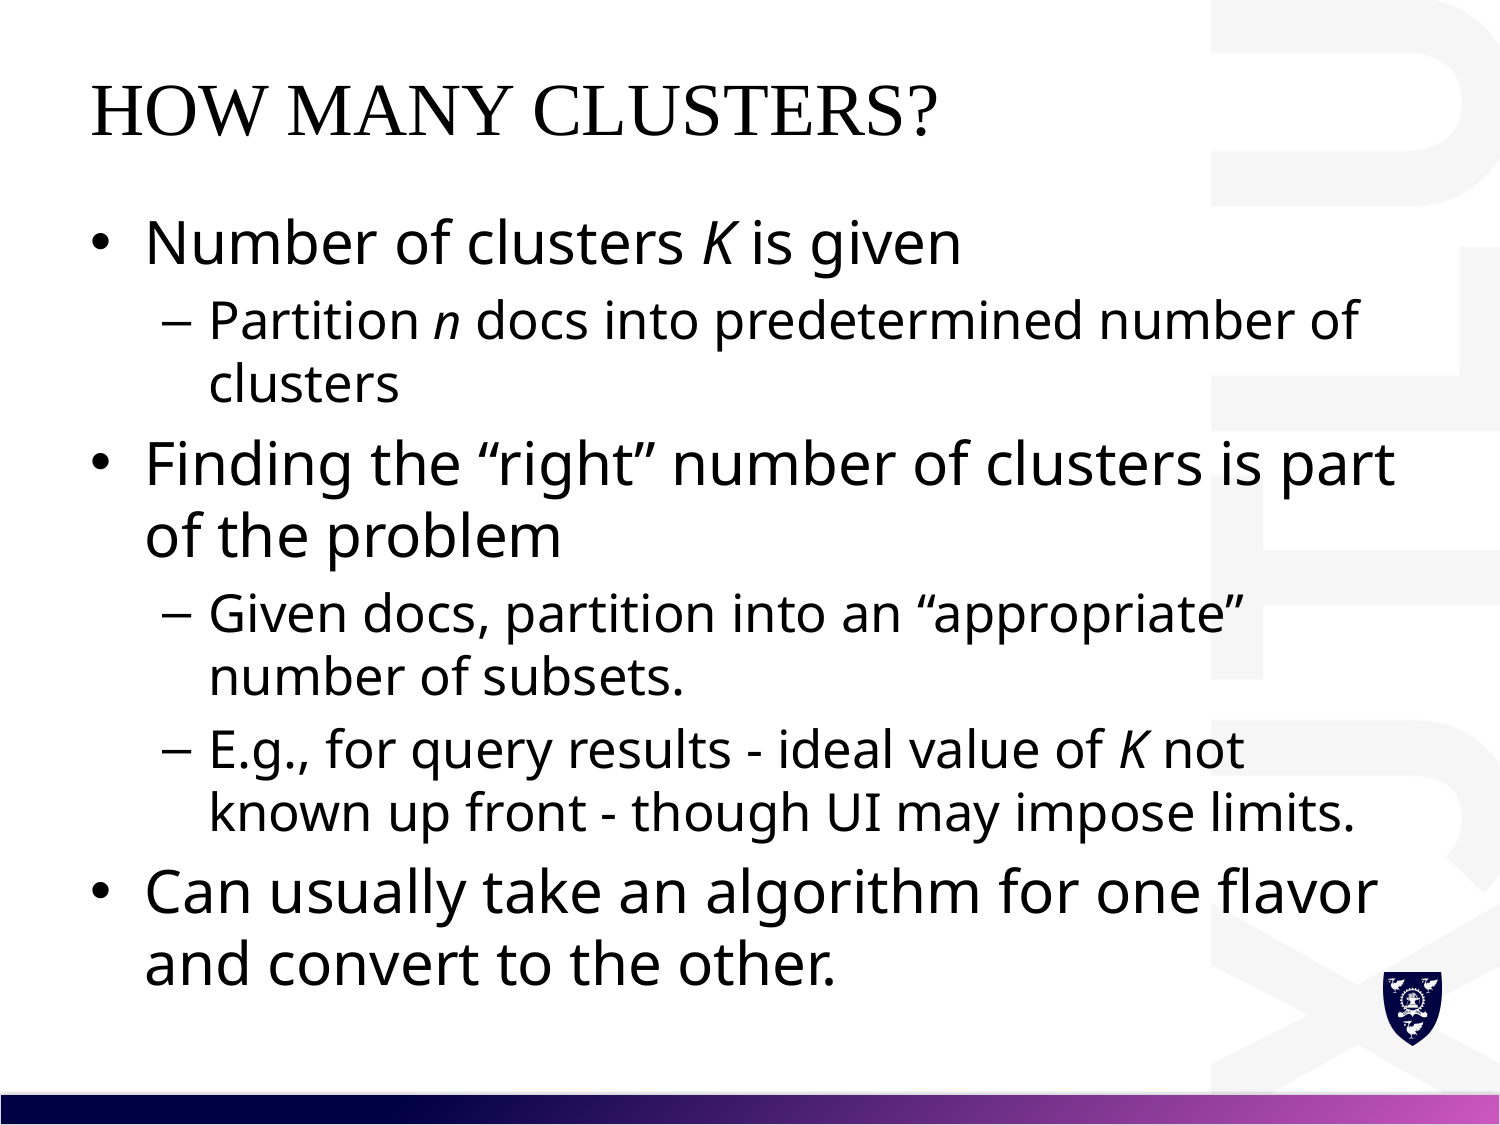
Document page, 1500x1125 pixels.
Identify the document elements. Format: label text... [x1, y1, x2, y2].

title How Many Clusters? [75, 46, 1442, 165]
list Number of clusters K is given Partition n docs into predetermined number of clusters Finding the “right” number of clusters is part of the problem Given docs, partition into an “appropriate” number of subsets. E.g., for query results - ideal value of K not known up front - though UI may impose limits. Can usually take an algorithm for one flavor and convert to the other. [74, 197, 1426, 1009]
picture [1383, 972, 1442, 1046]
